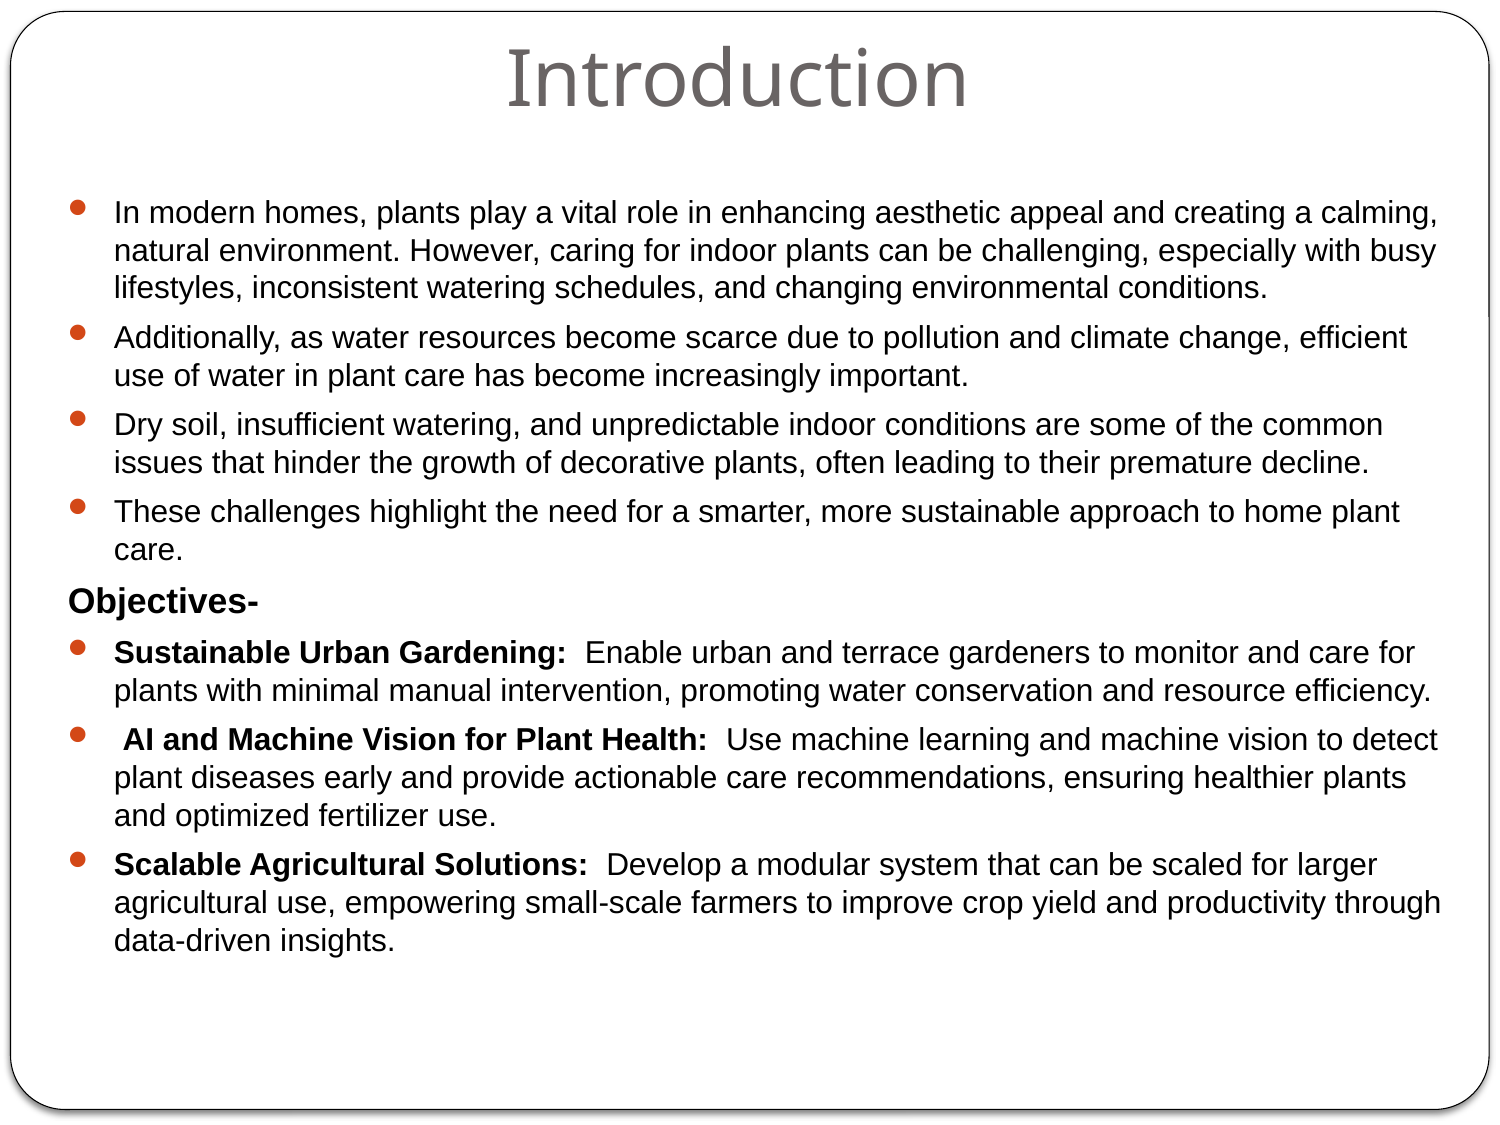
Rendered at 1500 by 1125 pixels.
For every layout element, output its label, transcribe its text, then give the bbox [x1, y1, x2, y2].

list In modern homes, plants play a vital role in enhancing aesthetic appeal and creating a calming, natural environment. However, caring for indoor plants can be challenging, especially with busy lifestyles, inconsistent watering schedules, and changing environmental conditions. Additionally, as water resources become scarce due to pollution and climate change, efficient use of water in plant care has become increasingly important. Dry soil, insufficient watering, and unpredictable indoor conditions are some of the common issues that hinder the growth of decorative plants, often leading to their premature decline. These challenges highlight the need for a smarter, more sustainable approach to home plant care. Objectives- Sustainable Urban Gardening: Enable urban and terrace gardeners to monitor and care for plants with minimal manual intervention, promoting water conservation and resource efficiency. AI and Machine Vision for Plant Health: Use machine learning and machine vision to detect plant diseases early and provide actionable care recommendations, ensuring healthier plants and optimized fertilizer use. Scalable Agricultural Solutions: Develop a modular system that can be scaled for larger agricultural use, empowering small-scale farmers to improve crop yield and productivity through data-driven insights. [53, 184, 1459, 1047]
title Introduction [100, 19, 1376, 138]
